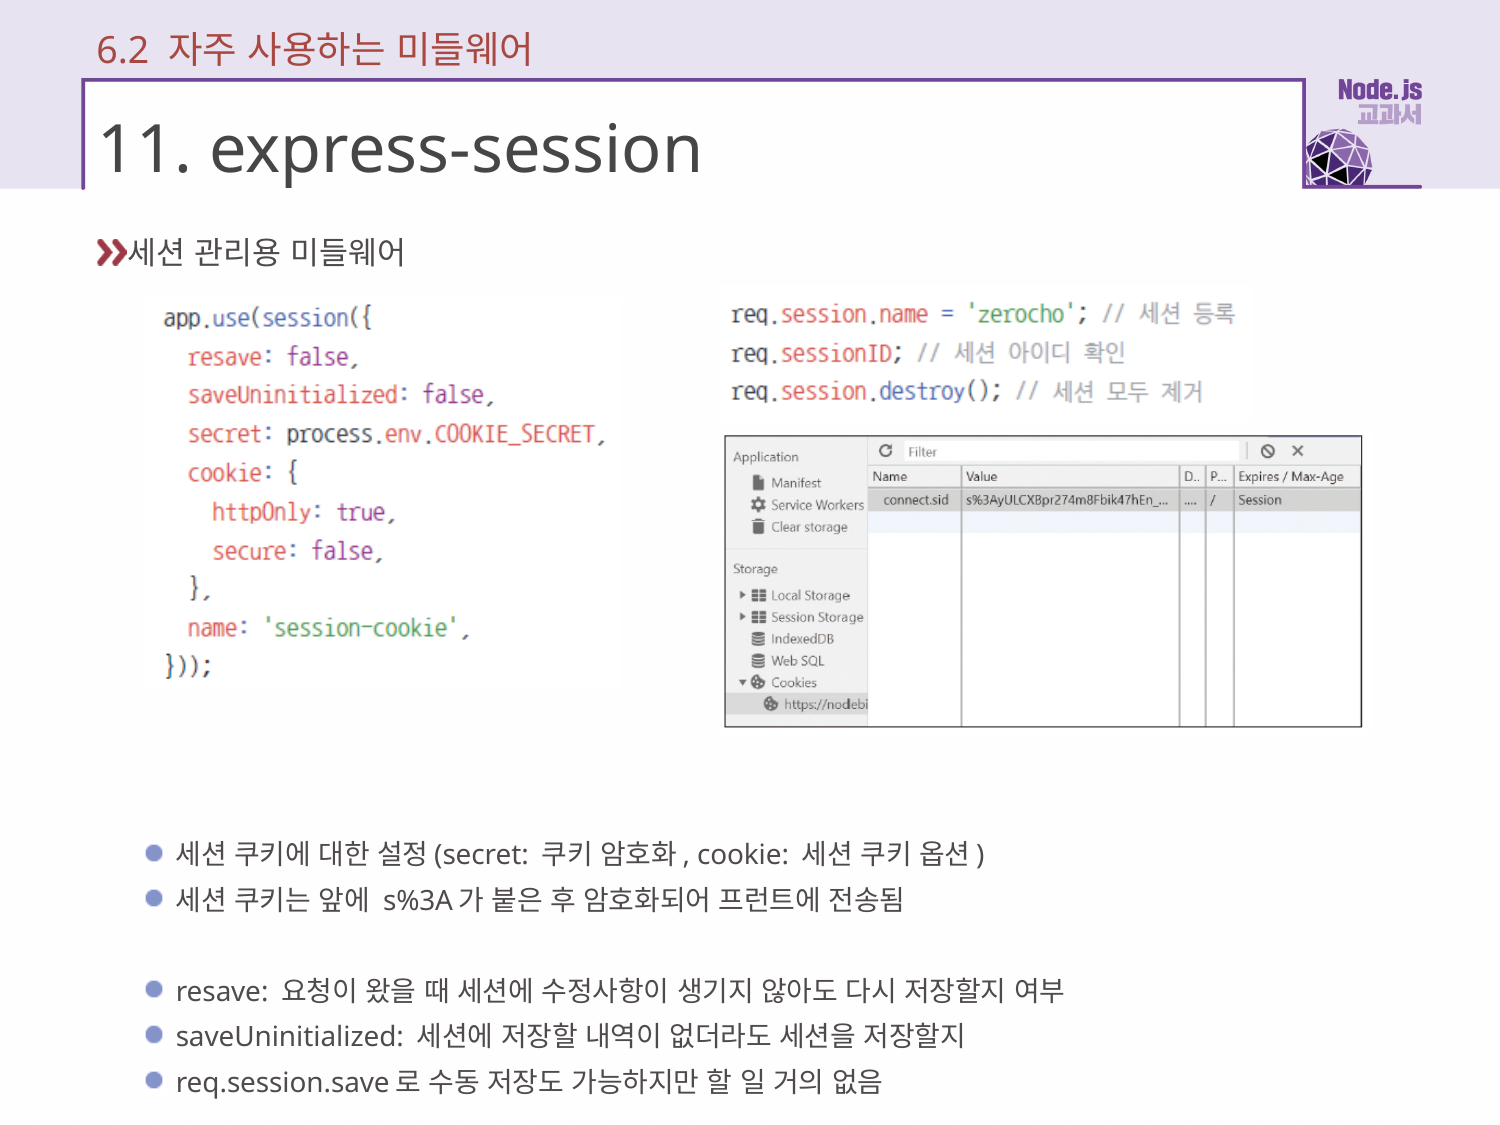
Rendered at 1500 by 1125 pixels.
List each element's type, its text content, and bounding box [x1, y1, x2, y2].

picture [0, 0, 1500, 1125]
text_box 6.2 자주 사용하는 미들웨어 [81, 14, 807, 62]
list 세션 관리용 미들웨어 세션 쿠키에 대한 설정(secret: 쿠키 암호화, cookie: 세션 쿠키 옵션) 세션 쿠키는 앞에 s%3A가 붙은 후 암호화되어 프런트에 전송됨 resave: 요청이 왔을 때 세션에 수정사항이 생기지 않아도 다시 저장할지 여부 saveUninitialized: 세션에 저장할 내역이 없더라도 세션을 저장할지 req.session.save로 수동 저장도 가능하지만 할 일 거의 없음 [81, 222, 1431, 1111]
title 11. express-session [82, 61, 1413, 193]
